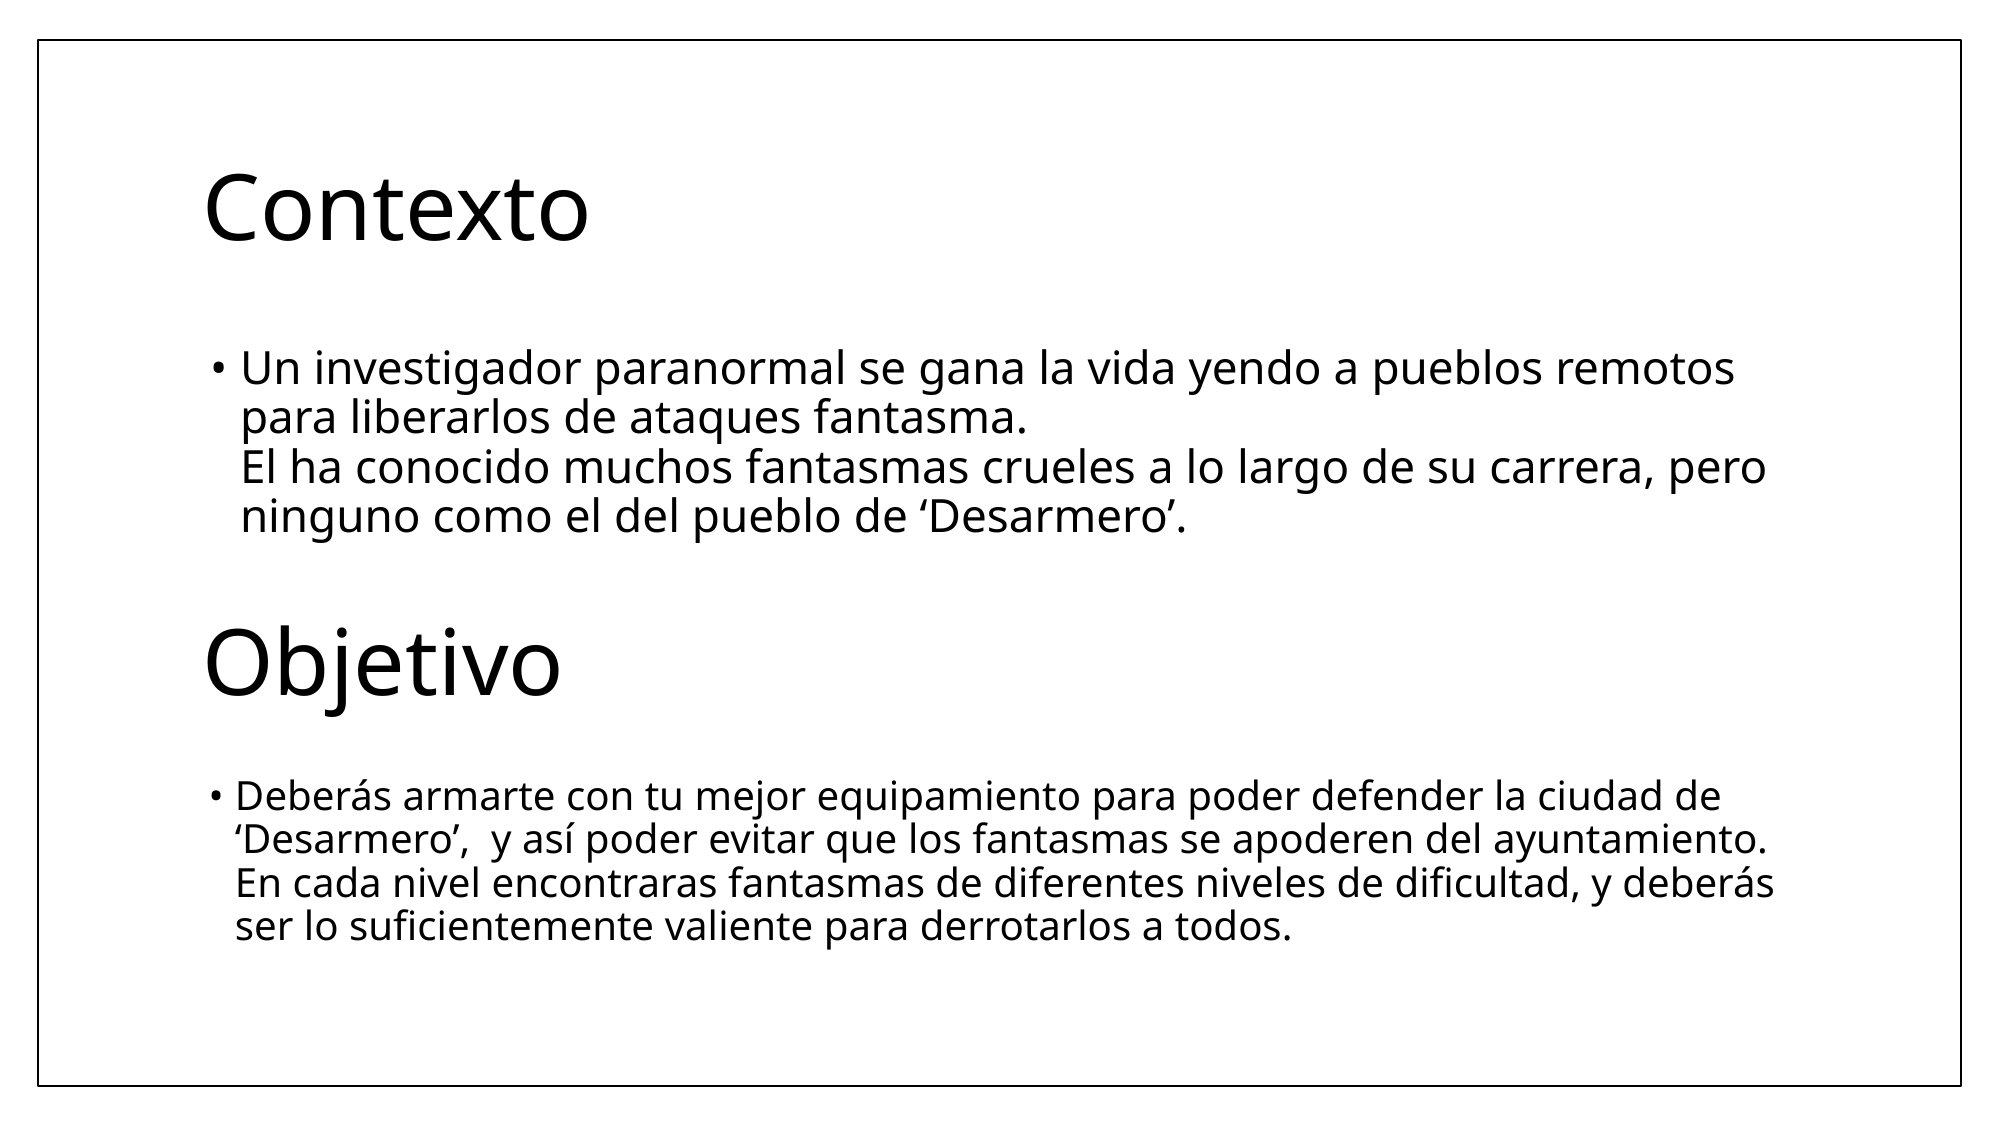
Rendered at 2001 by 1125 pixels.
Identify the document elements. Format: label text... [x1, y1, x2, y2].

title Contexto [187, 99, 1808, 323]
text_box Objetivo [187, 553, 1807, 767]
text_box Deberás armarte con tu mejor equipamiento para poder defender la ciudad de ‘Desarmero’, y así poder evitar que los fantasmas se apoderen del ayuntamiento. En cada nivel encontraras fantasmas de diferentes niveles de dificultad, y deberás ser lo suficientemente valiente para derrotarlos a todos. [187, 767, 1807, 993]
list Un investigador paranormal se gana la vida yendo a pueblos remotos para liberarlos de ataques fantasma. El ha conocido muchos fantasmas crueles a lo largo de su carrera, pero ninguno como el del pueblo de ‘Desarmero’. [187, 337, 1808, 563]
